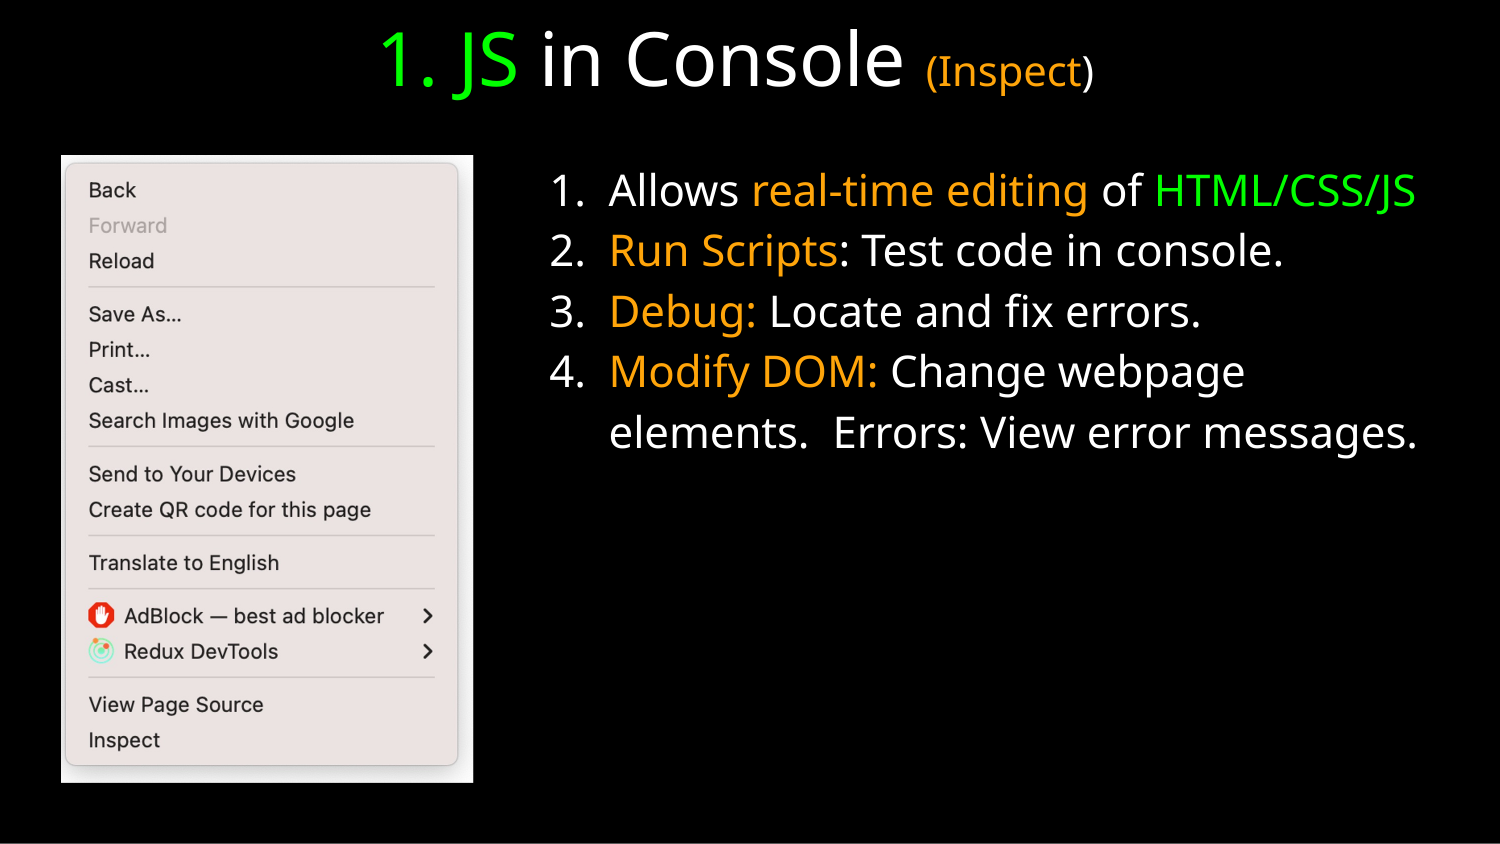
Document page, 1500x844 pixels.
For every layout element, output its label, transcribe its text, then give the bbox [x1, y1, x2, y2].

title 1. JS in Console (Inspect) [373, 8, 1126, 152]
text_box Allows real-time editing of HTML/CSS/JS Run Scripts: Test code in console. Debug: Locate and fix errors. Modify DOM: Change webpage elements. Errors: View error messages. [547, 152, 1422, 457]
picture [60, 155, 475, 784]
